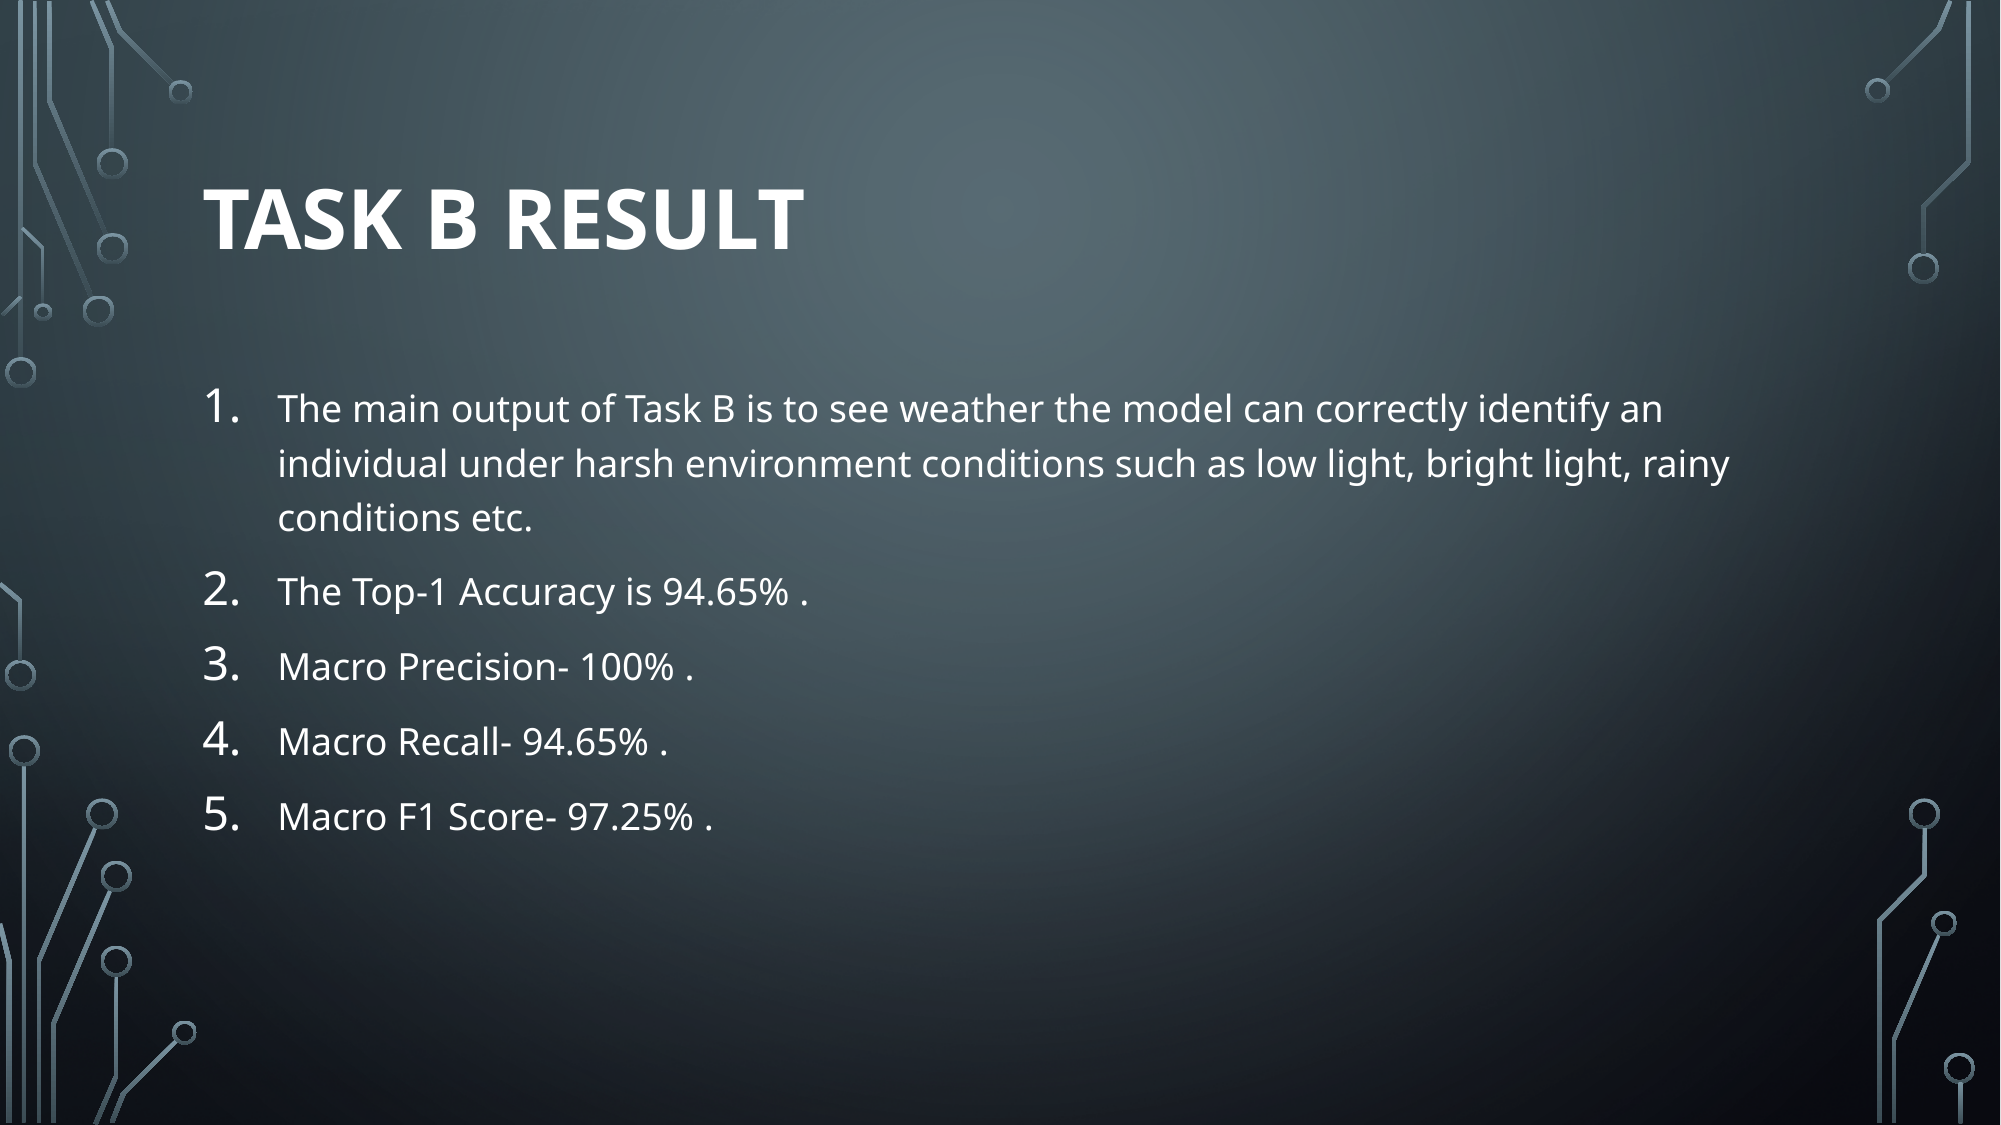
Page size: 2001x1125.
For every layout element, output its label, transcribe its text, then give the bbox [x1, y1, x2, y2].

title Task B Result [187, 101, 1813, 344]
list The main output of Task B is to see weather the model can correctly identify an individual under harsh environment conditions such as low light, bright light, rainy conditions etc. The Top-1 Accuracy is 94.65% . Macro Precision- 100% . Macro Recall- 94.65% . Macro F1 Score- 97.25% . [187, 369, 1813, 950]
